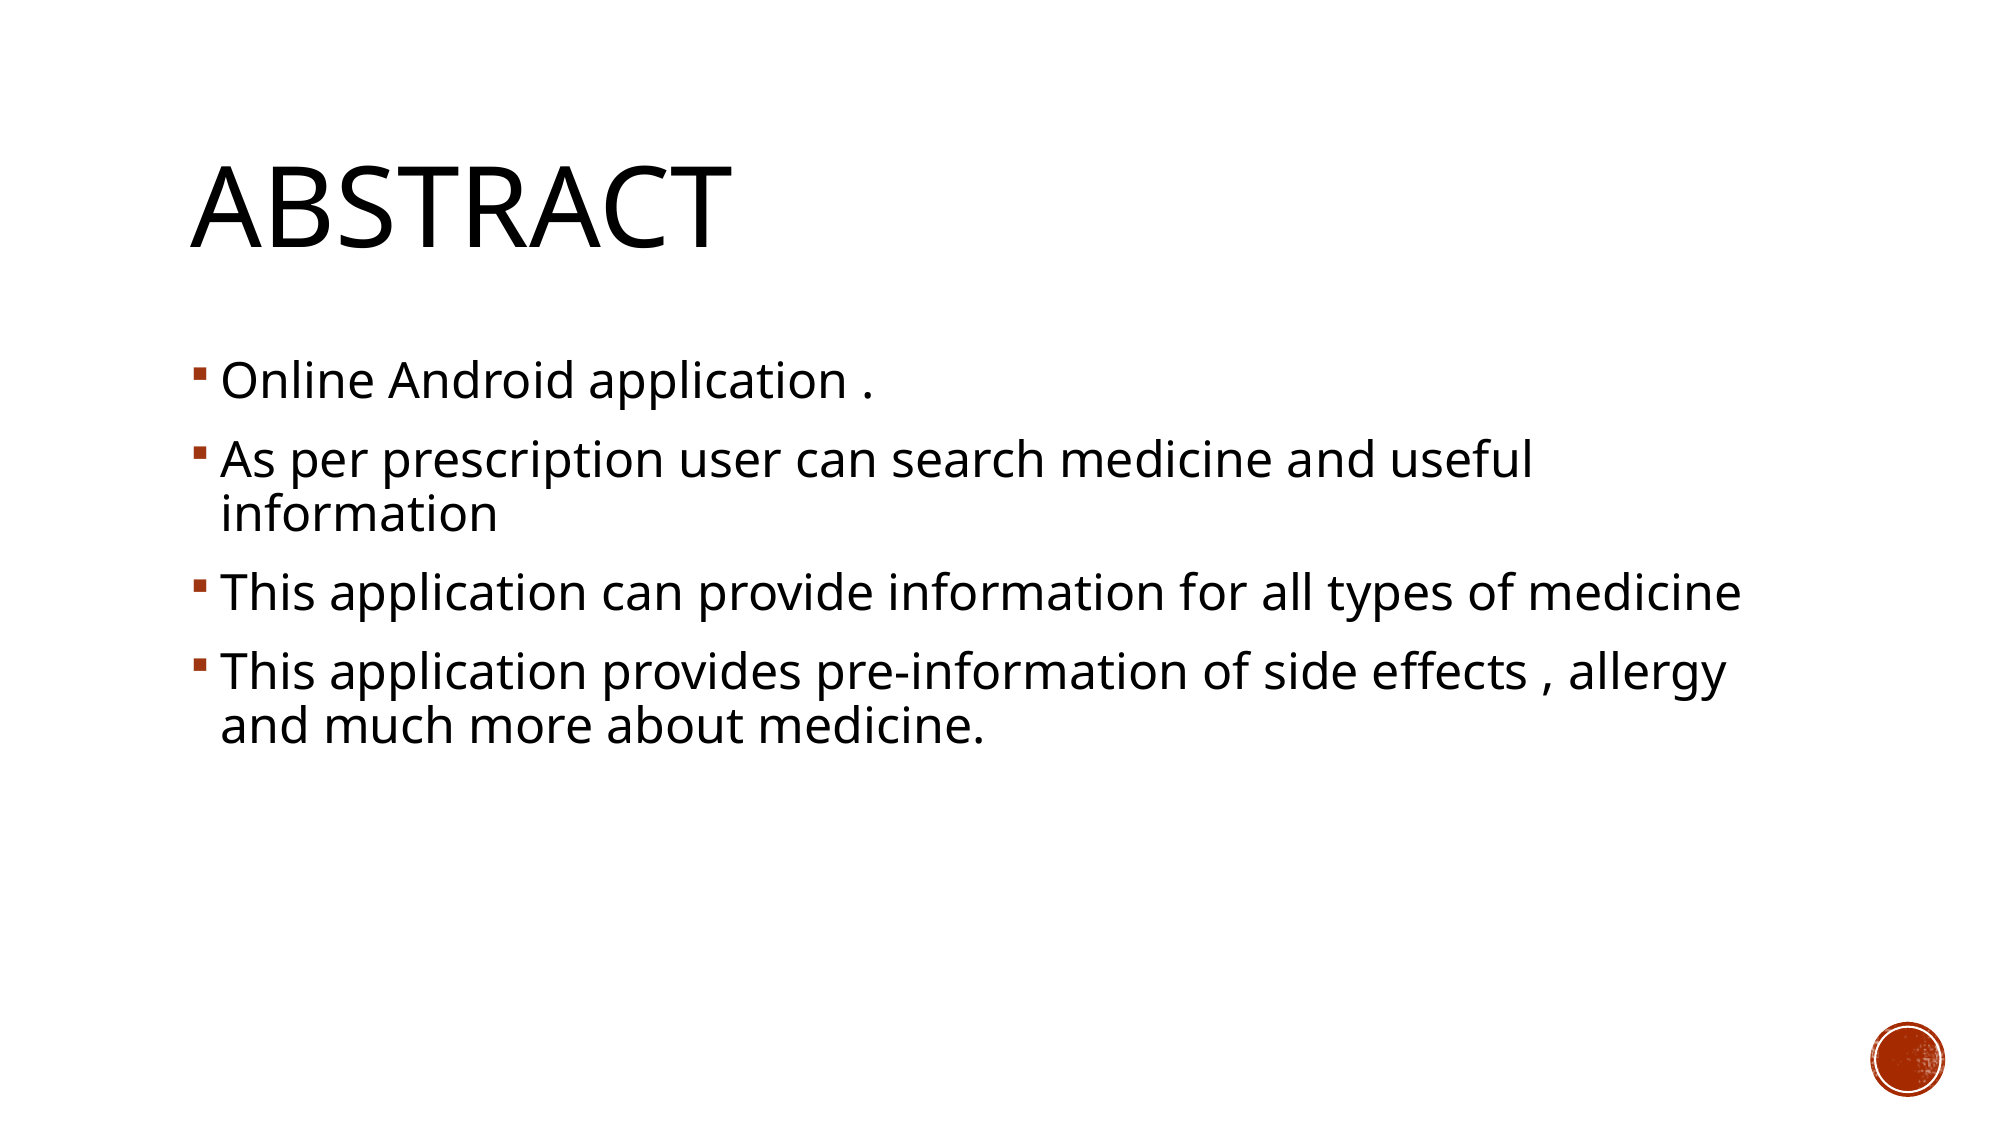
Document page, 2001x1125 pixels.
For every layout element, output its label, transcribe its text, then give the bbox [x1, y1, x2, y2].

title Abstract [175, 79, 1826, 344]
list Online Android application . As per prescription user can search medicine and useful information This application can provide information for all types of medicine This application provides pre-information of side effects , allergy and much more about medicine. [175, 348, 1826, 1013]
